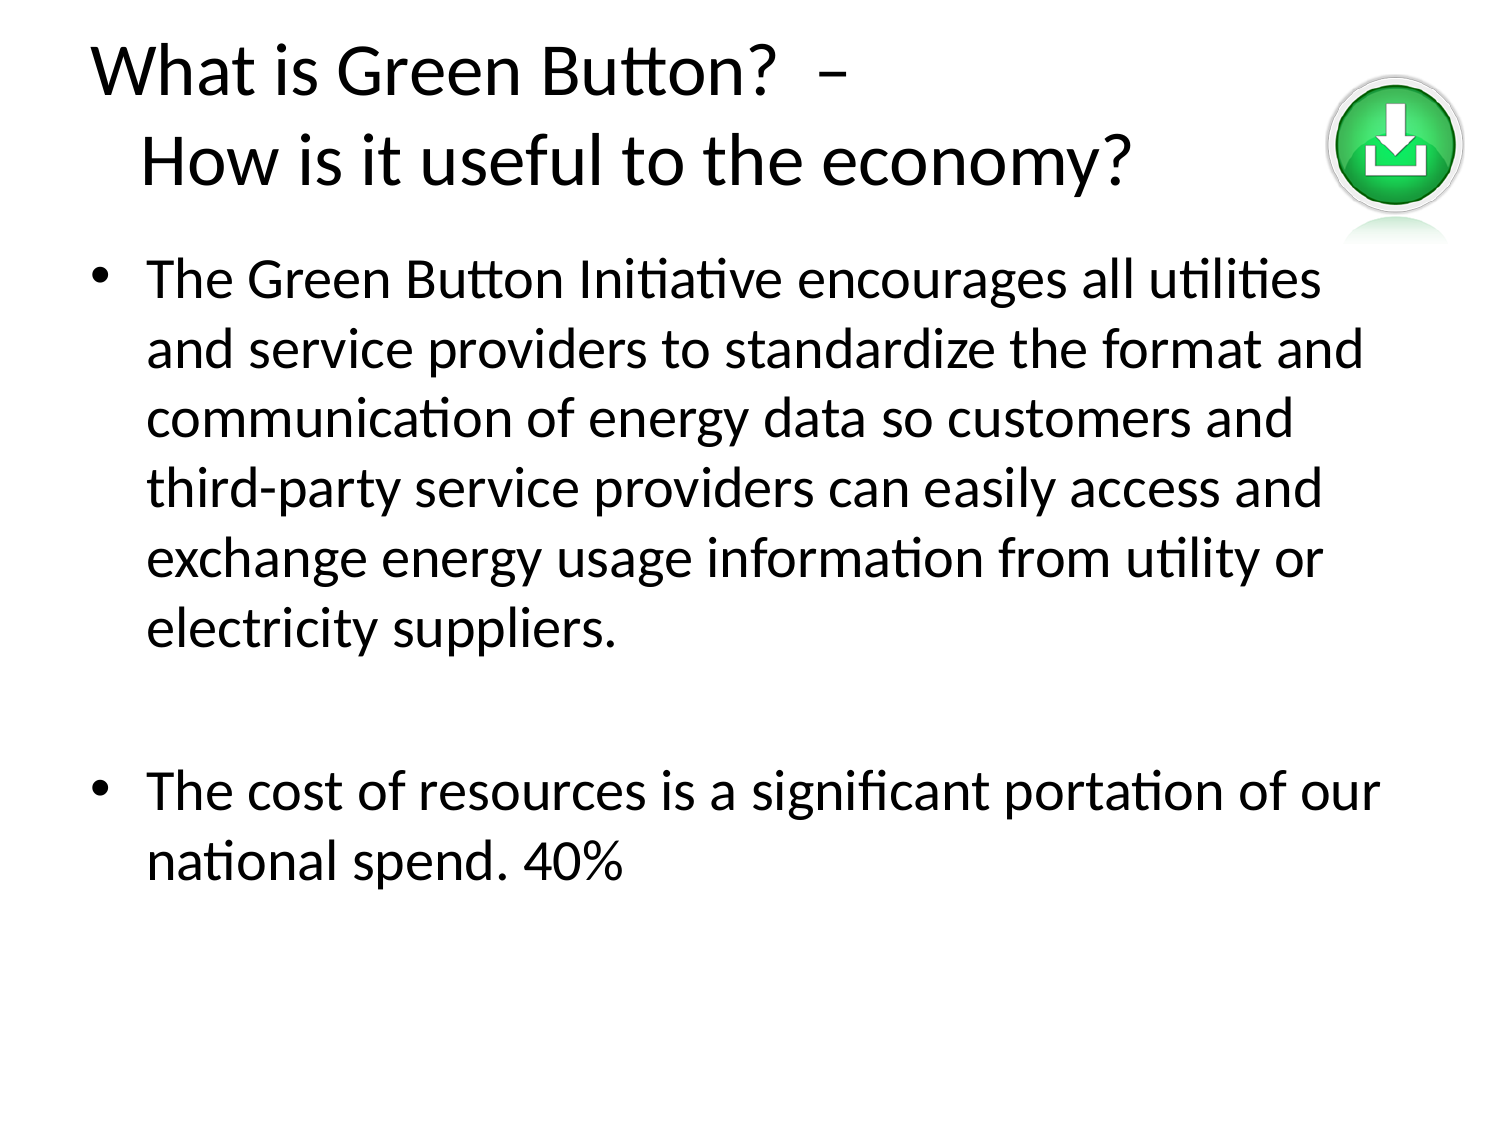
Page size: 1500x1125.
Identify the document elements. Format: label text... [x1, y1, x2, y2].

title What is Green Button? – How is it useful to the economy? [75, 45, 1425, 175]
list The Green Button Initiative encourages all utilities and service providers to standardize the format and communication of energy data so customers and third-party service providers can easily access and exchange energy usage information from utility or electricity suppliers. The cost of resources is a significant portation of our national spend. 40% [75, 232, 1425, 1038]
picture [1325, 74, 1465, 244]
